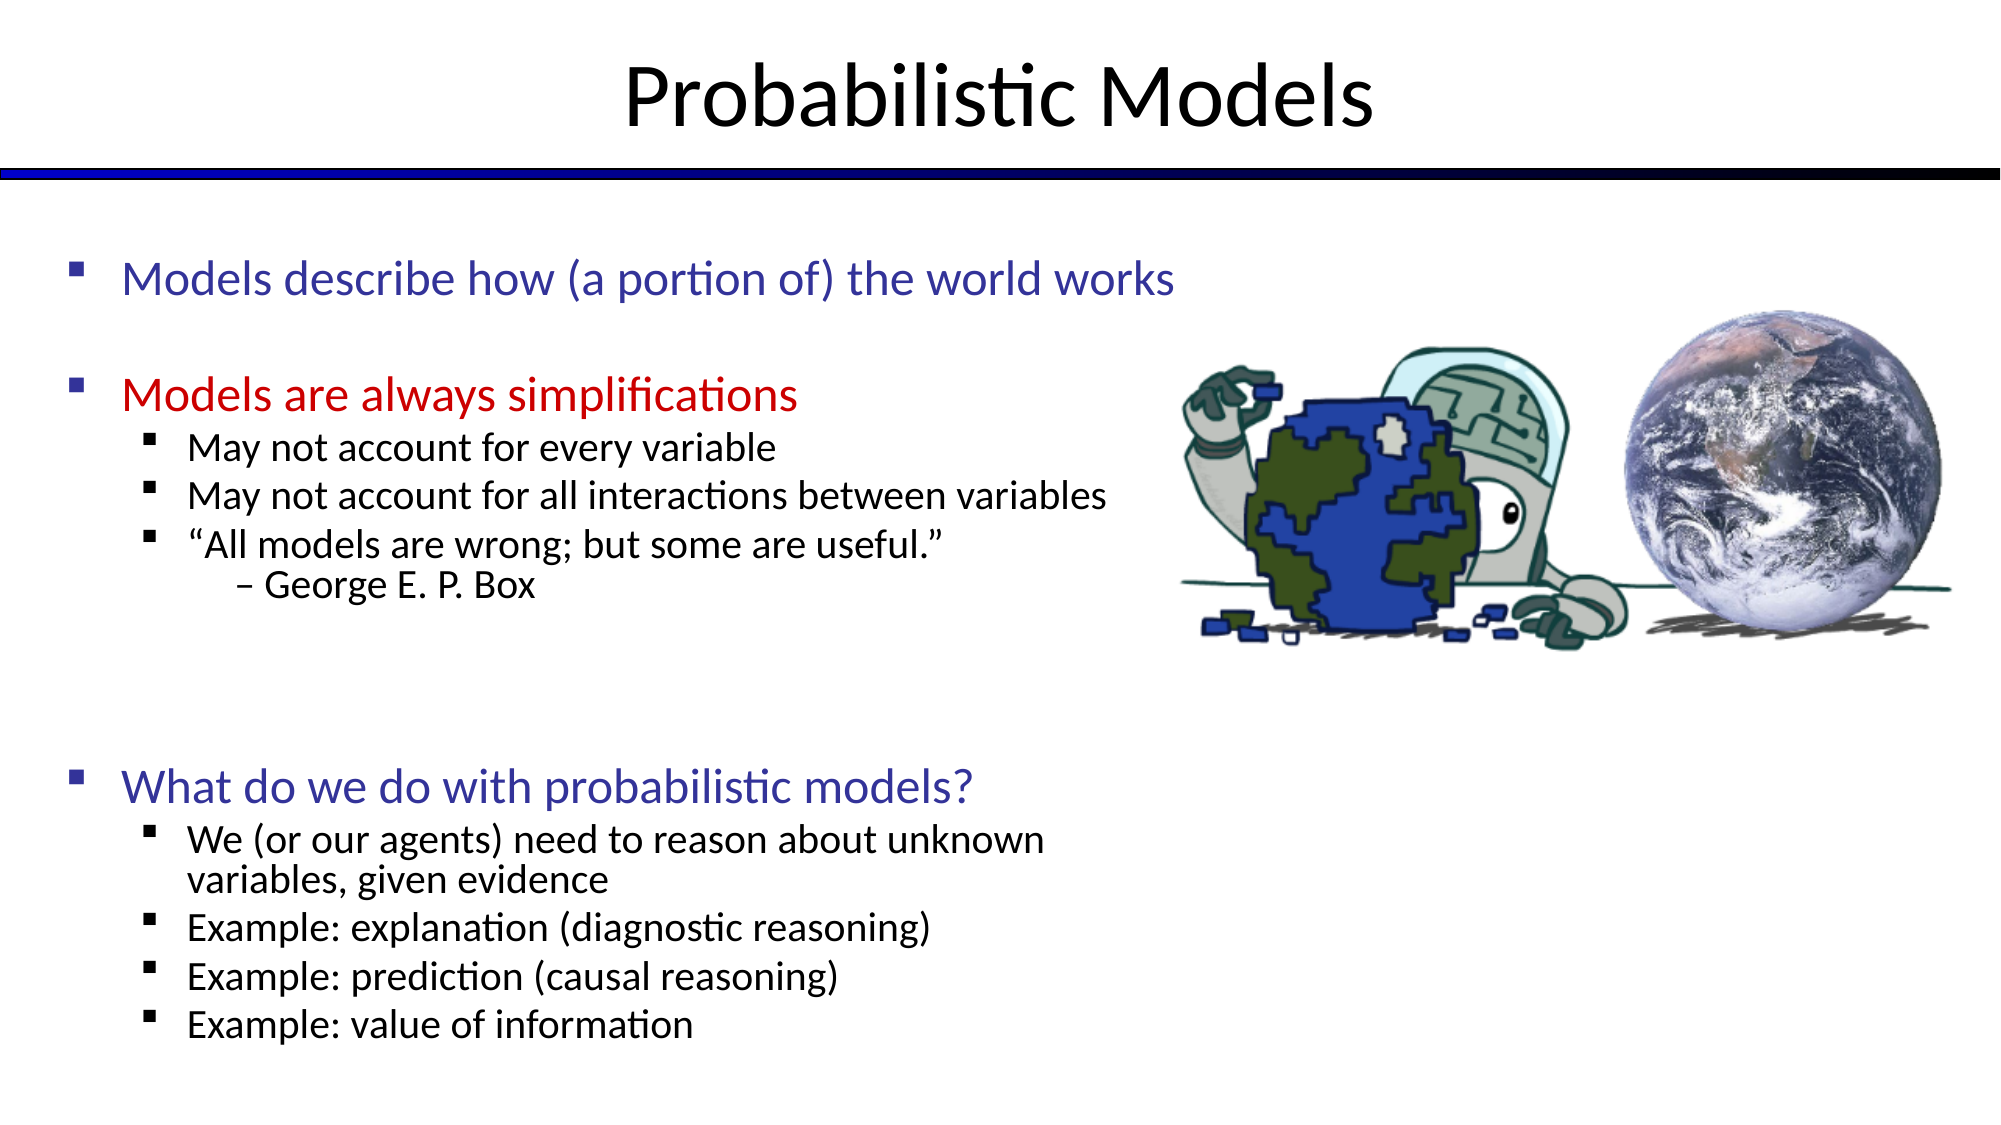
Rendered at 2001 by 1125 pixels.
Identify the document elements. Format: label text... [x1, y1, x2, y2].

title Probabilistic Models [0, 0, 2000, 184]
list Models describe how (a portion of) the world works Models are always simplifications May not account for every variable May not account for all interactions between variables “All models are wrong; but some are useful.” – George E. P. Box What do we do with probabilistic models? We (or our agents) need to reason about unknown variables, given evidence Example: explanation (diagnostic reasoning) Example: prediction (causal reasoning) Example: value of information [49, 249, 1201, 1051]
picture [1146, 237, 2000, 686]
